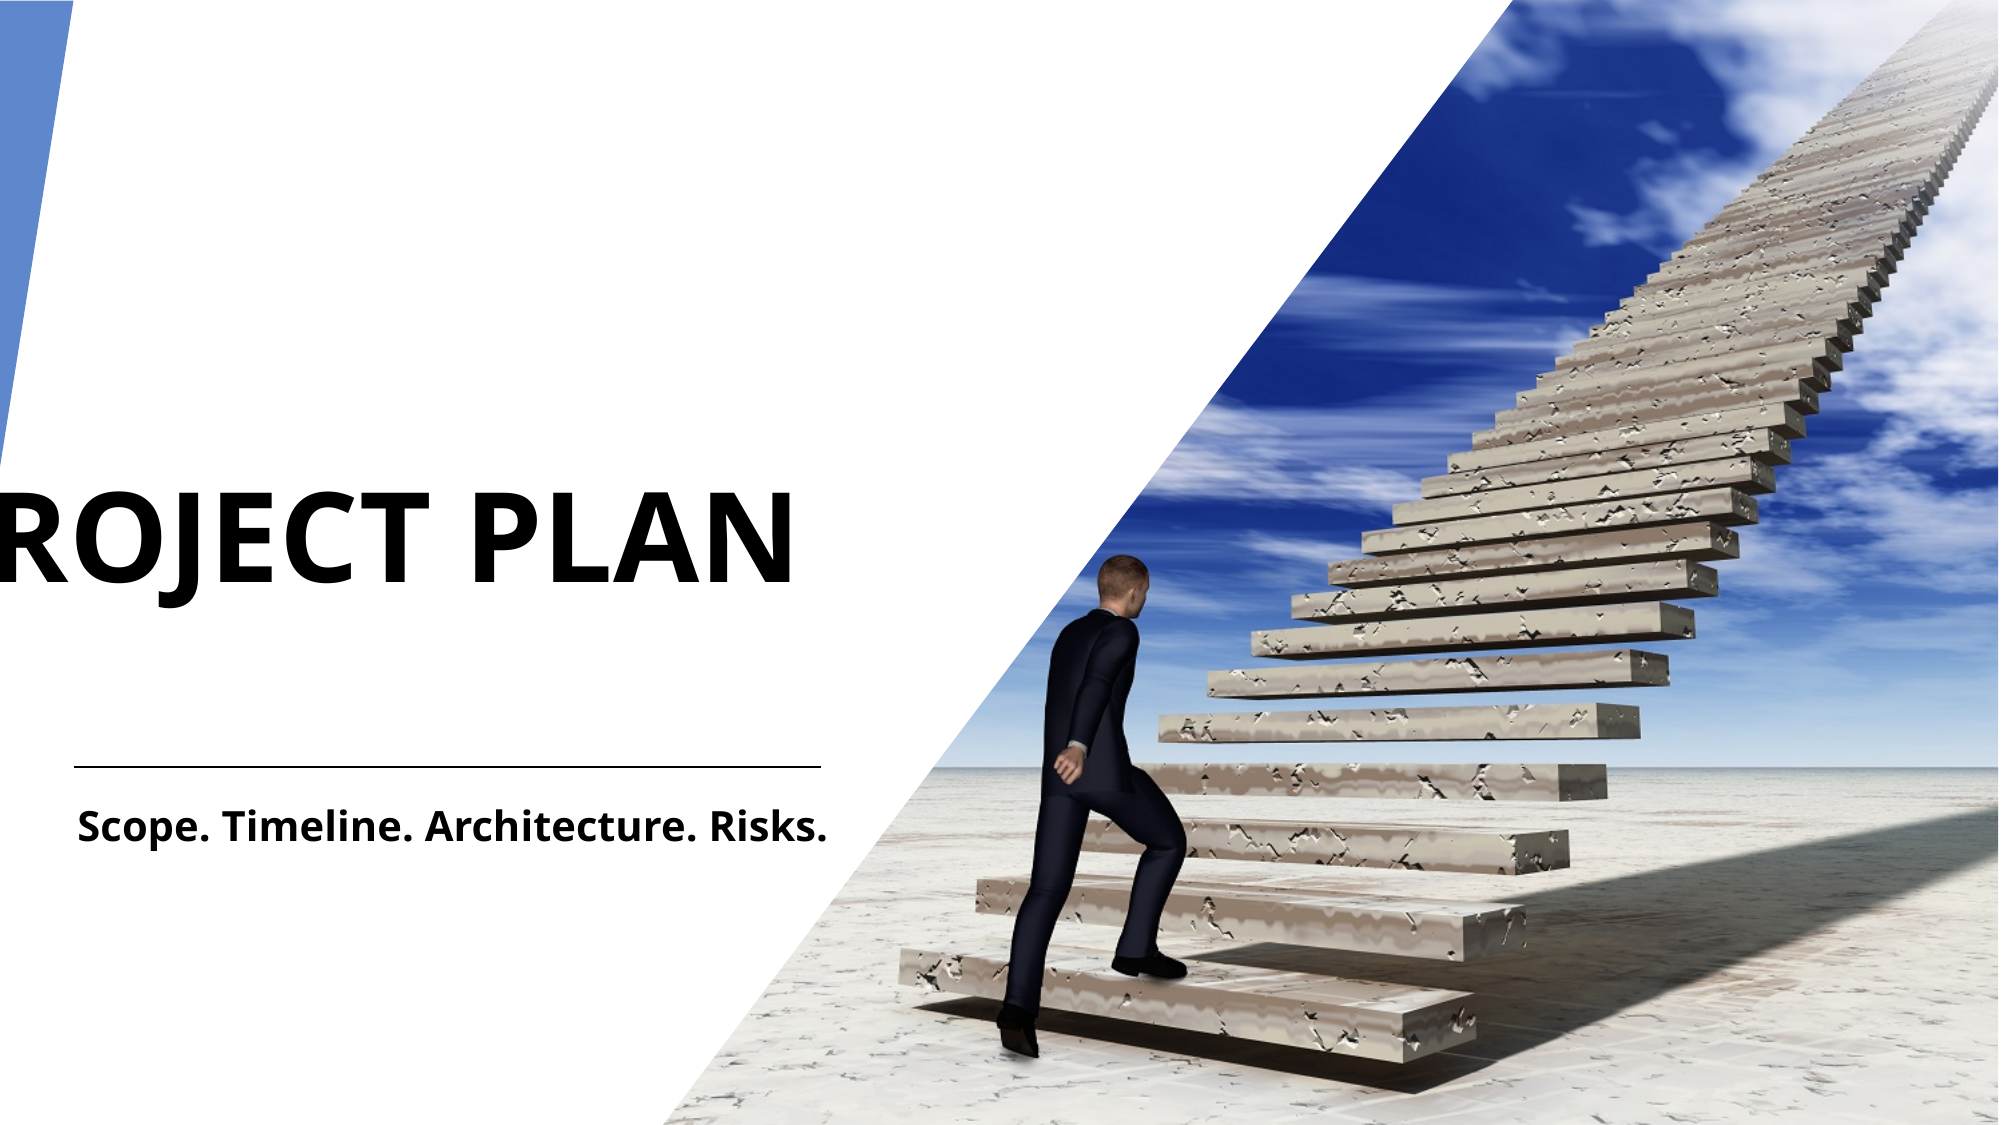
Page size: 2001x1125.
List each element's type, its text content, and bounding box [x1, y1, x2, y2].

text_box [0, 0, 75, 467]
title PROJECT PLAN [0, 467, 663, 758]
picture [663, 0, 1999, 1125]
text_box Scope. Timeline. Architecture. Risks. [0, 768, 663, 980]
